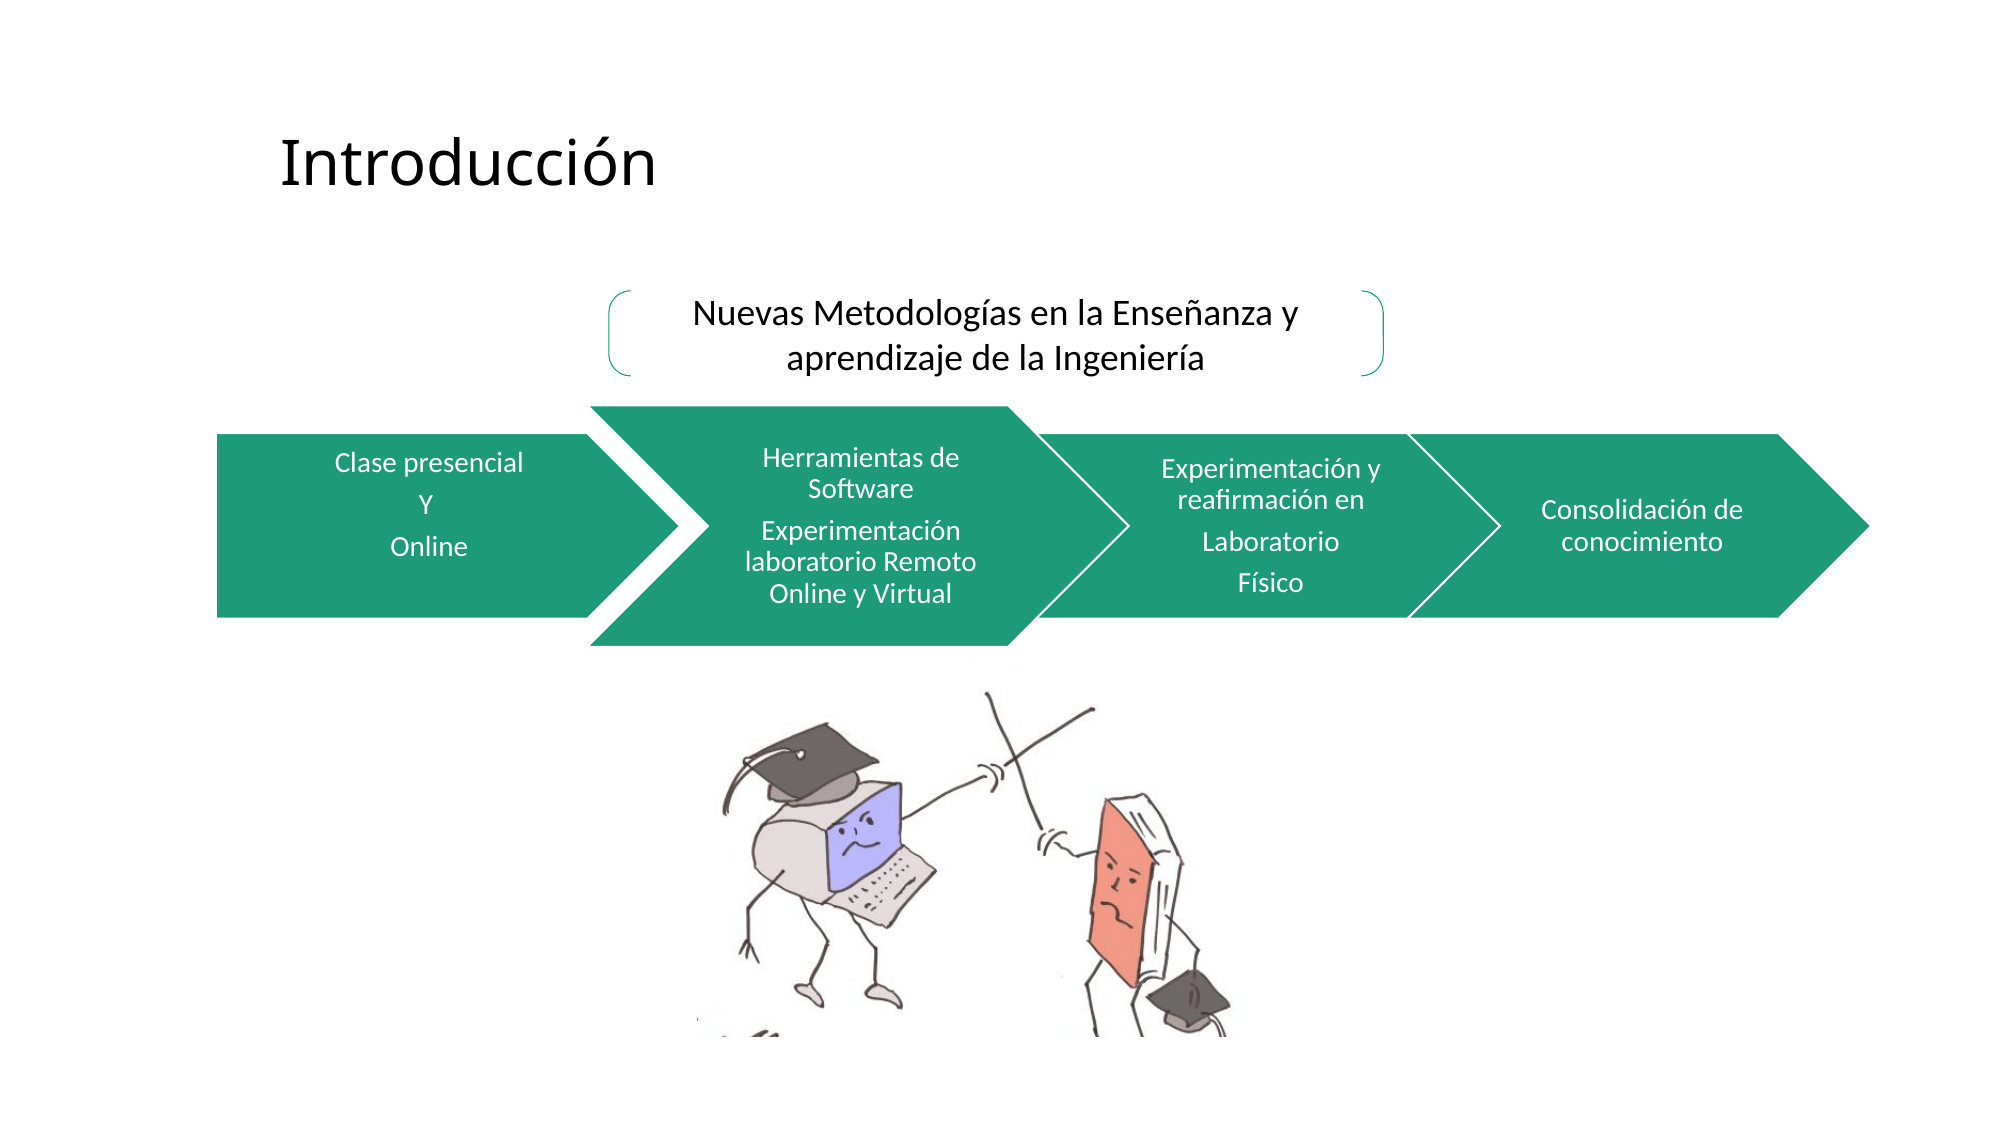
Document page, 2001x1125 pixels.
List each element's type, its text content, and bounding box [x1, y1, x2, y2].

picture [697, 654, 1252, 1037]
title Introducción [265, 122, 1728, 206]
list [215, 206, 1872, 846]
